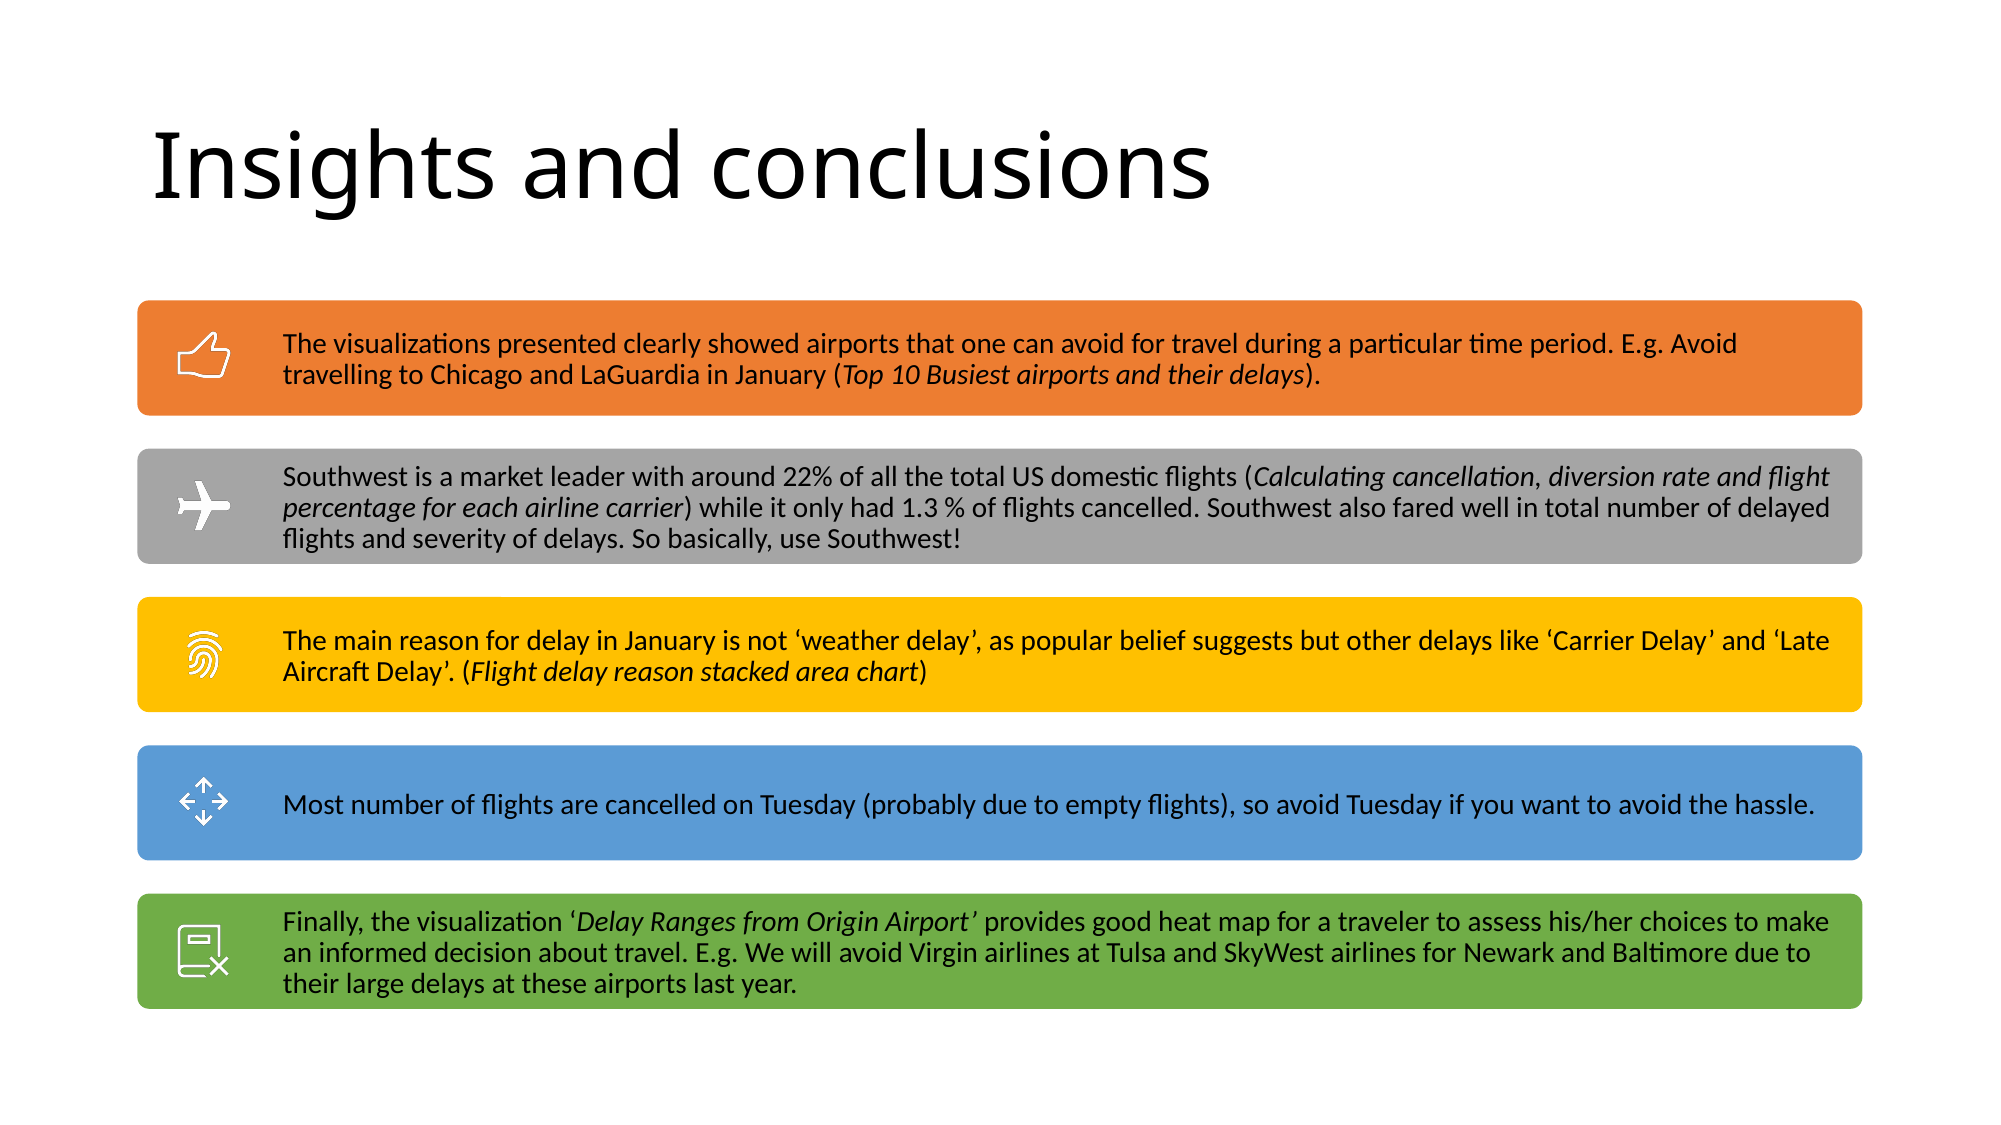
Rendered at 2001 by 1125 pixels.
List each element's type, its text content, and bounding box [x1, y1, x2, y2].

title Insights and conclusions [137, 59, 1863, 278]
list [137, 299, 1863, 1014]
